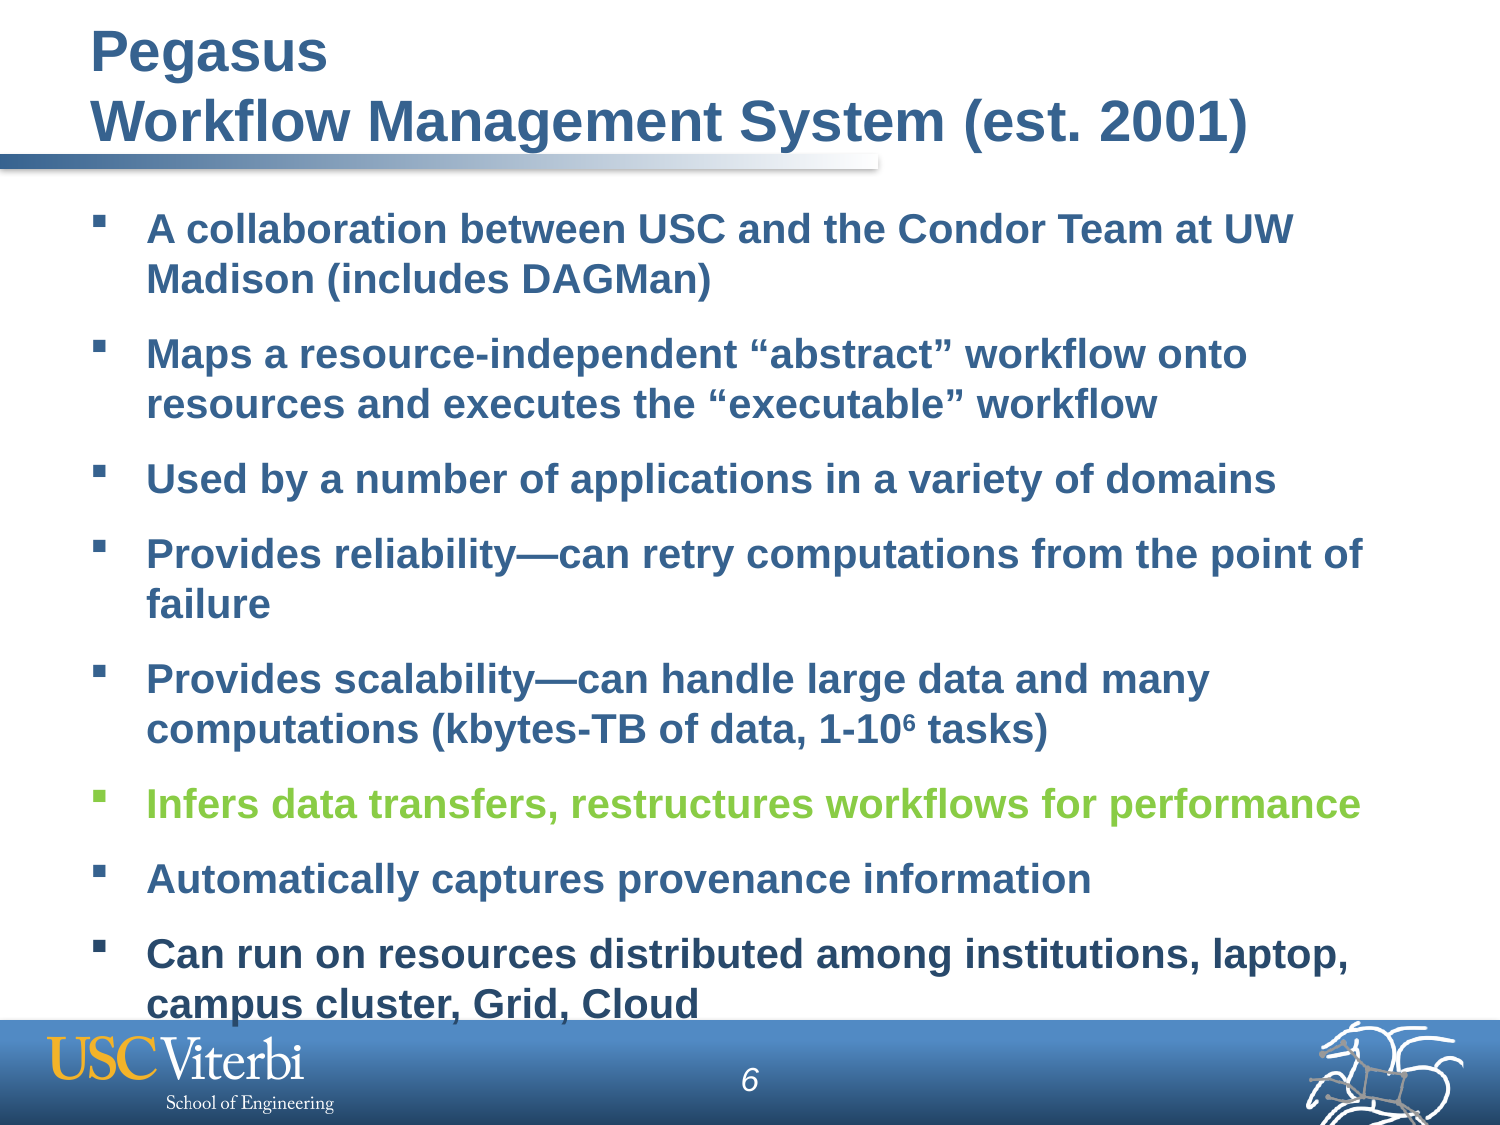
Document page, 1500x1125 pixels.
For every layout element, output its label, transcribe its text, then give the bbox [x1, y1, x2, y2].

title Pegasus Workflow Management System (est. 2001) [75, 23, 1425, 143]
picture [1306, 1020, 1464, 1125]
picture [47, 1036, 334, 1114]
list A collaboration between USC and the Condor Team at UW Madison (includes DAGMan) Maps a resource-independent “abstract” workflow onto resources and executes the “executable” workflow Used by a number of applications in a variety of domains Provides reliability—can retry computations from the point of failure Provides scalability—can handle large data and many computations (kbytes-TB of data, 1-106 tasks) Infers data transfers, restructures workflows for performance Automatically captures provenance information Can run on resources distributed among institutions, laptop, campus cluster, Grid, Cloud [75, 194, 1425, 917]
